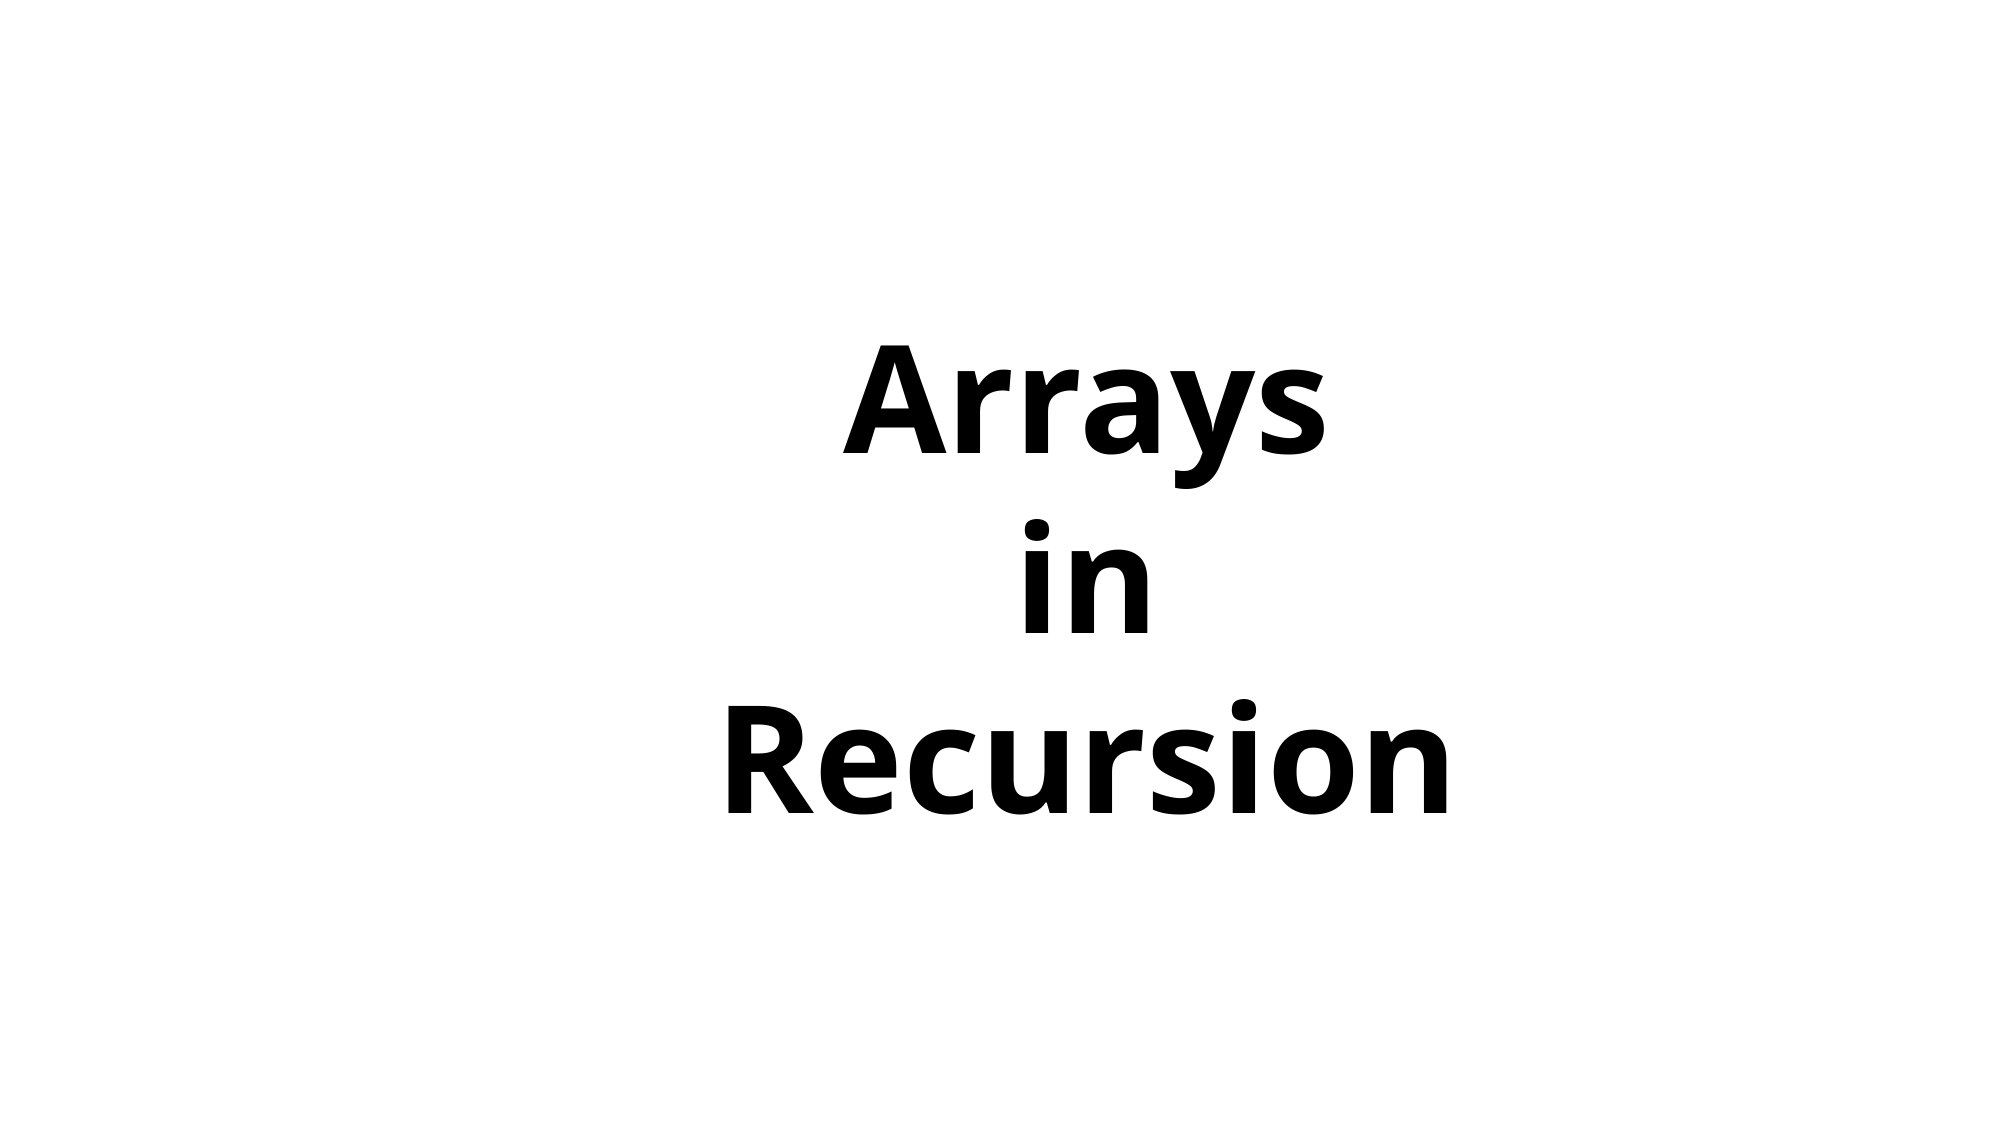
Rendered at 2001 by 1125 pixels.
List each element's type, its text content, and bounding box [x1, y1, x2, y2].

text_box Arrays in Recursion [611, 296, 1563, 851]
